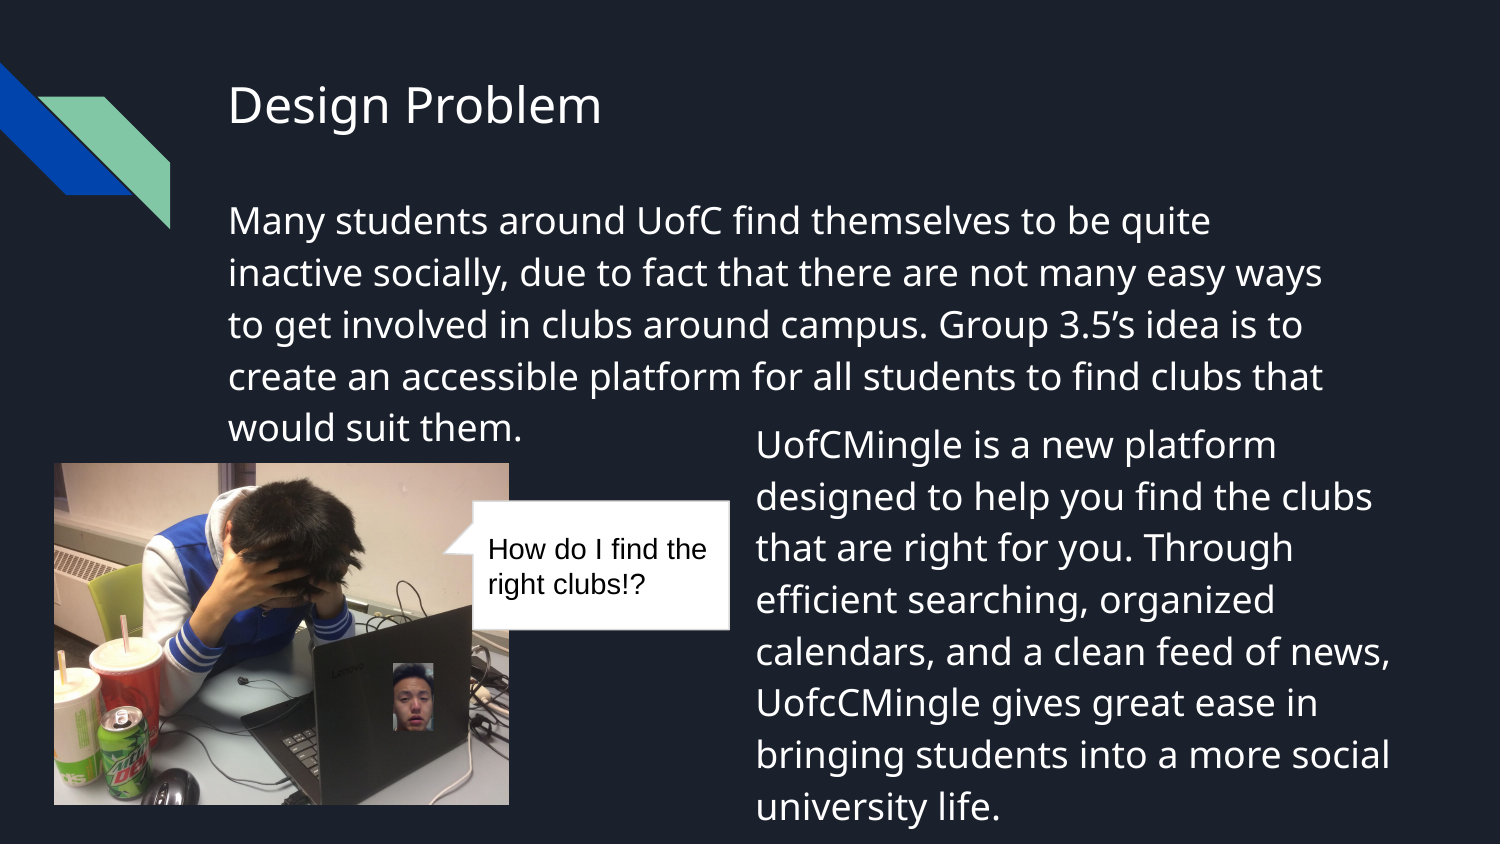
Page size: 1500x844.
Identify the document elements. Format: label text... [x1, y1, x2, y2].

title Design Problem [212, 58, 1368, 175]
picture [53, 462, 510, 805]
list Many students around UofC find themselves to be quite inactive socially, due to fact that there are not many easy ways to get involved in clubs around campus. Group 3.5’s idea is to create an accessible platform for all students to find clubs that would suit them. [212, 175, 1368, 479]
text_box UofCMingle is a new platform designed to help you find the clubs that are right for you. Through efficient searching, organized calendars, and a clean feed of news, UofcCMingle gives great ease in bringing students into a more social university life. [740, 398, 1462, 844]
text_box How do I find the right clubs!? [515, 501, 730, 630]
